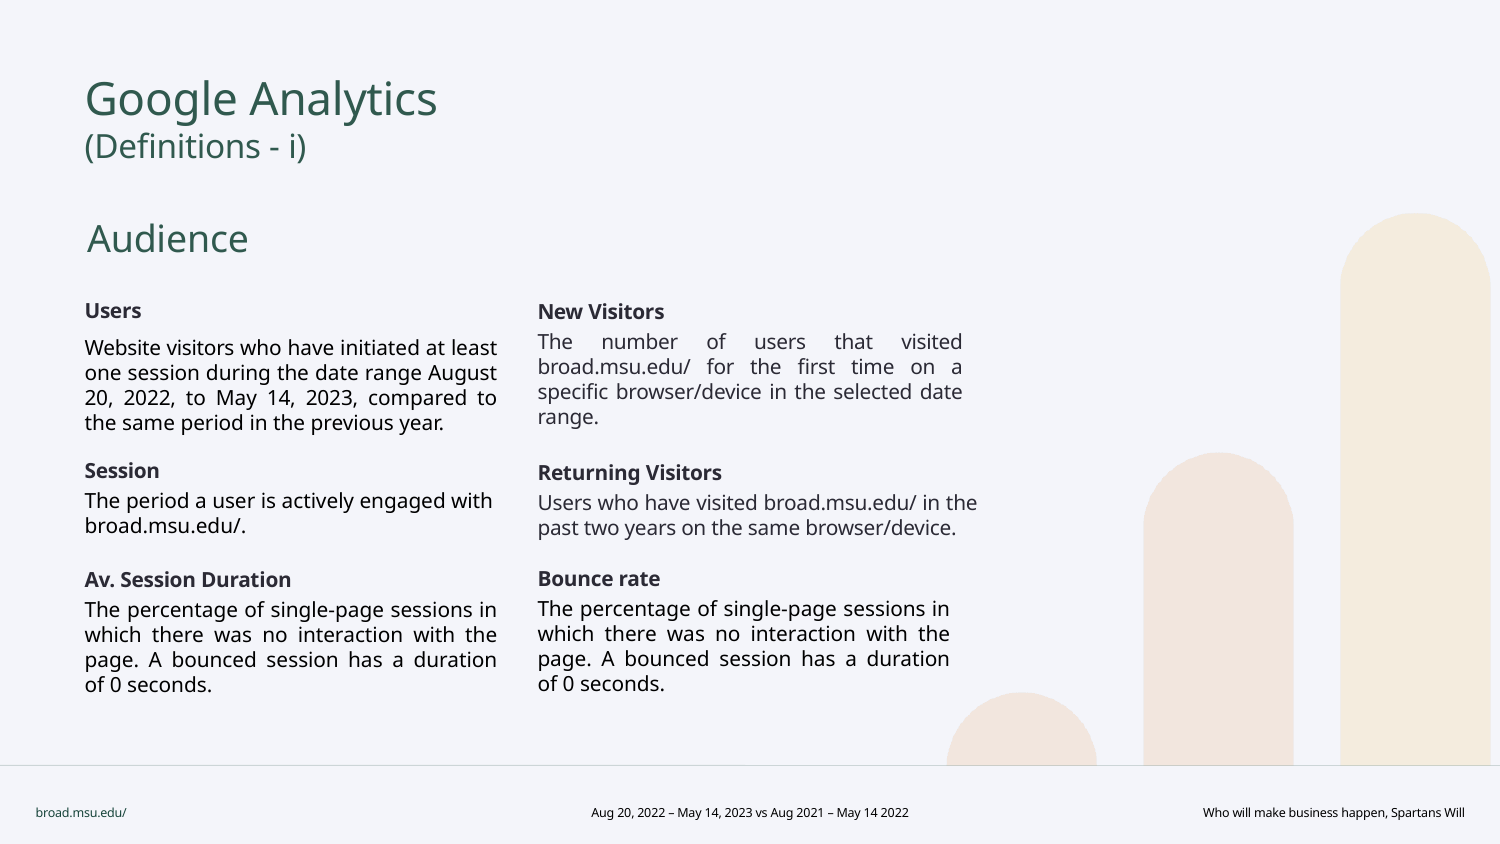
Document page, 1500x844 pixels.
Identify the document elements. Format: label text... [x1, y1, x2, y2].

text_box Google Analytics (Definitions - i) [84, 69, 842, 164]
text_box [0, 766, 917, 844]
text_box Audience [72, 207, 855, 268]
text_box Aug 20, 2022 – May 14, 2023 vs Aug 2021 – May 14 2022 [537, 799, 917, 820]
picture [917, 193, 1500, 844]
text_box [84, 290, 978, 699]
text_box broad.msu.edu/ [35, 799, 329, 820]
